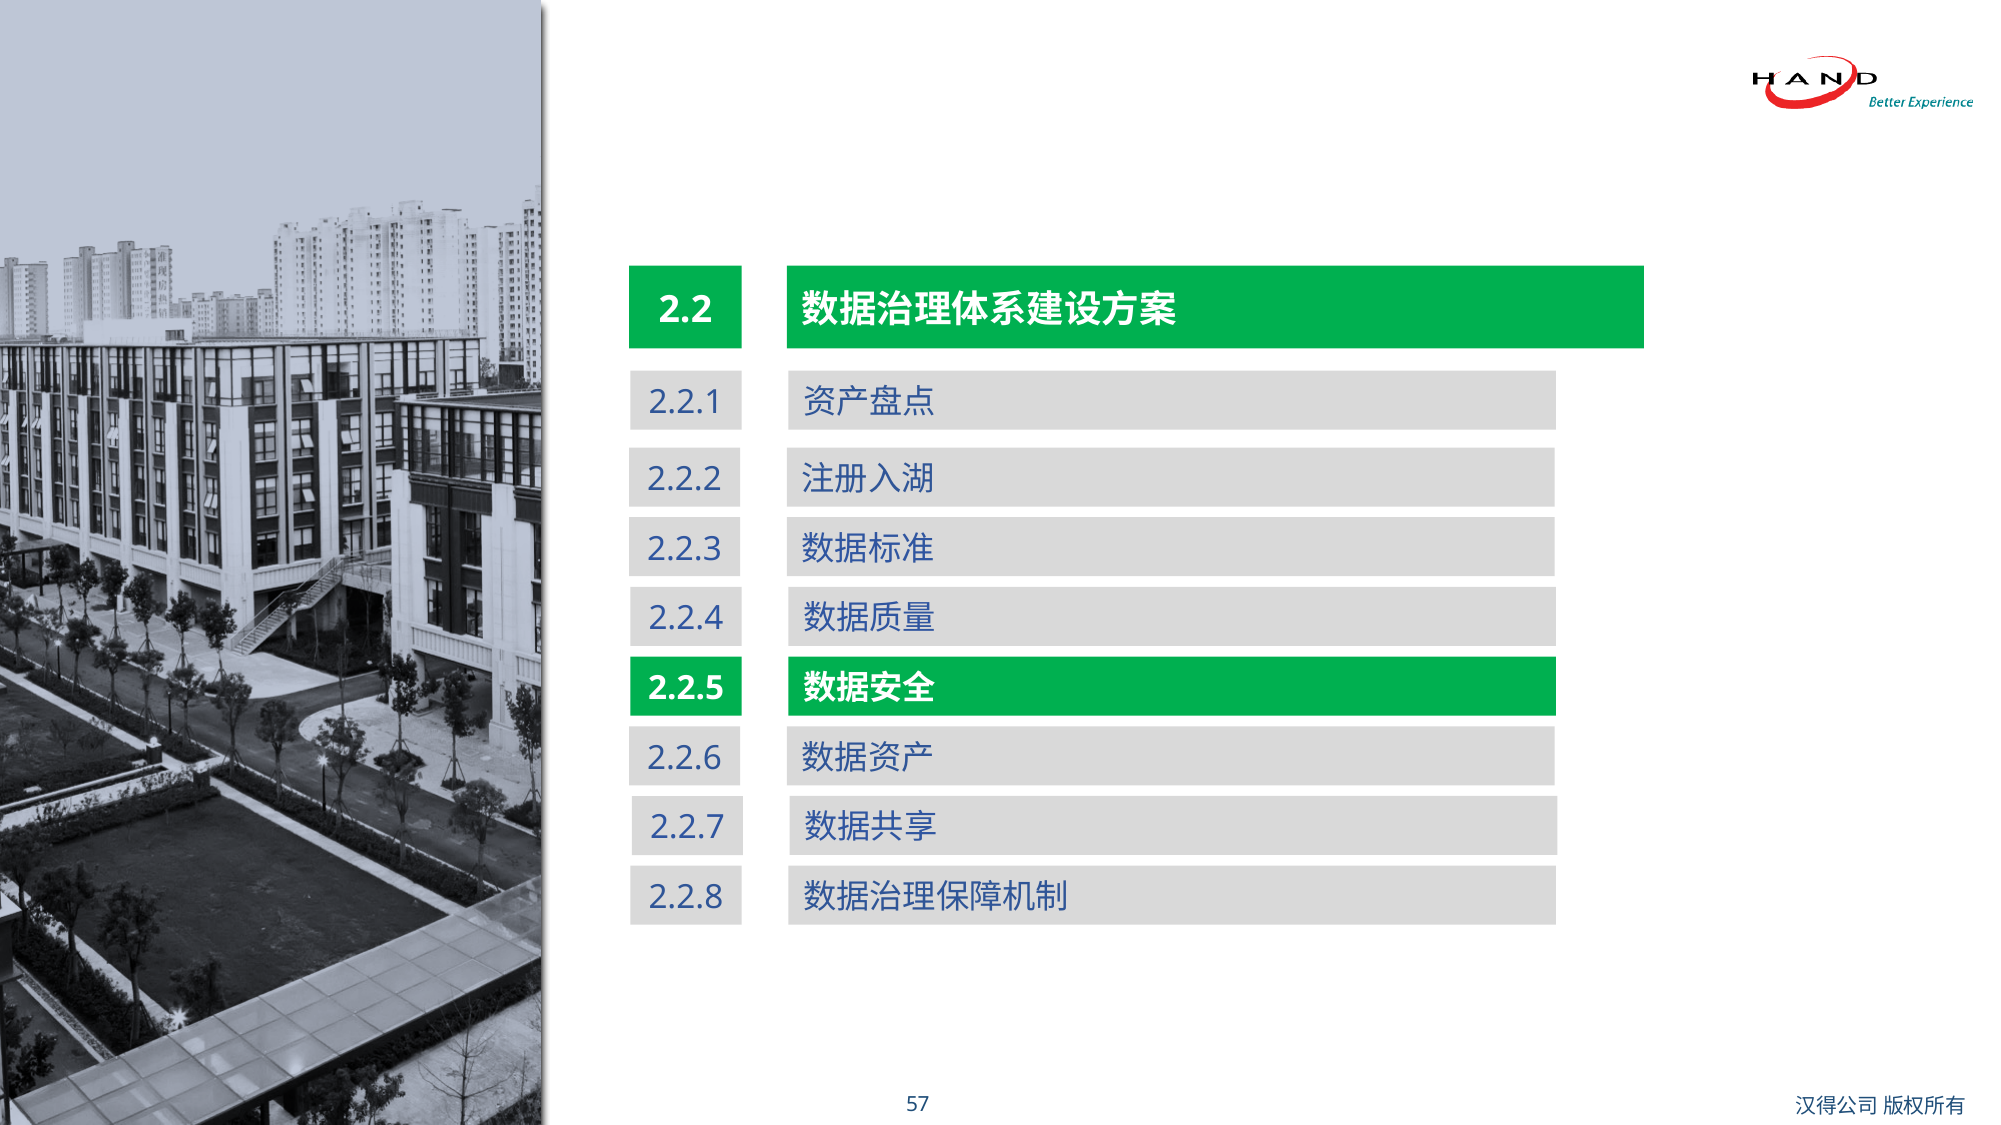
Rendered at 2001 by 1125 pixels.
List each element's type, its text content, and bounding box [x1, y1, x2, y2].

text_box 数据标准 [786, 516, 1556, 577]
text_box 2.2.6 [628, 725, 741, 786]
text_box 数据治理体系建设方案 [786, 265, 1645, 349]
text_box 数据资产 [786, 725, 1556, 786]
text_box 2.2.7 [631, 795, 744, 856]
text_box 数据治理保障机制 [787, 865, 1557, 926]
text_box 2.2.3 [628, 516, 741, 577]
text_box 2.2 [628, 265, 743, 349]
text_box 2.2.4 [629, 586, 743, 647]
text_box 数据共享 [789, 795, 1558, 856]
text_box 2.2.1 [629, 370, 743, 431]
picture [0, 0, 541, 1125]
text_box 数据质量 [787, 586, 1557, 647]
text_box 注册入湖 [786, 446, 1556, 508]
text_box 数据安全 [787, 656, 1557, 717]
text_box 资产盘点 [787, 370, 1557, 431]
text_box 2.2.5 [629, 656, 743, 717]
text_box 2.2.8 [629, 865, 743, 926]
text_box 2.2.2 [628, 446, 741, 508]
picture [1753, 56, 1973, 109]
